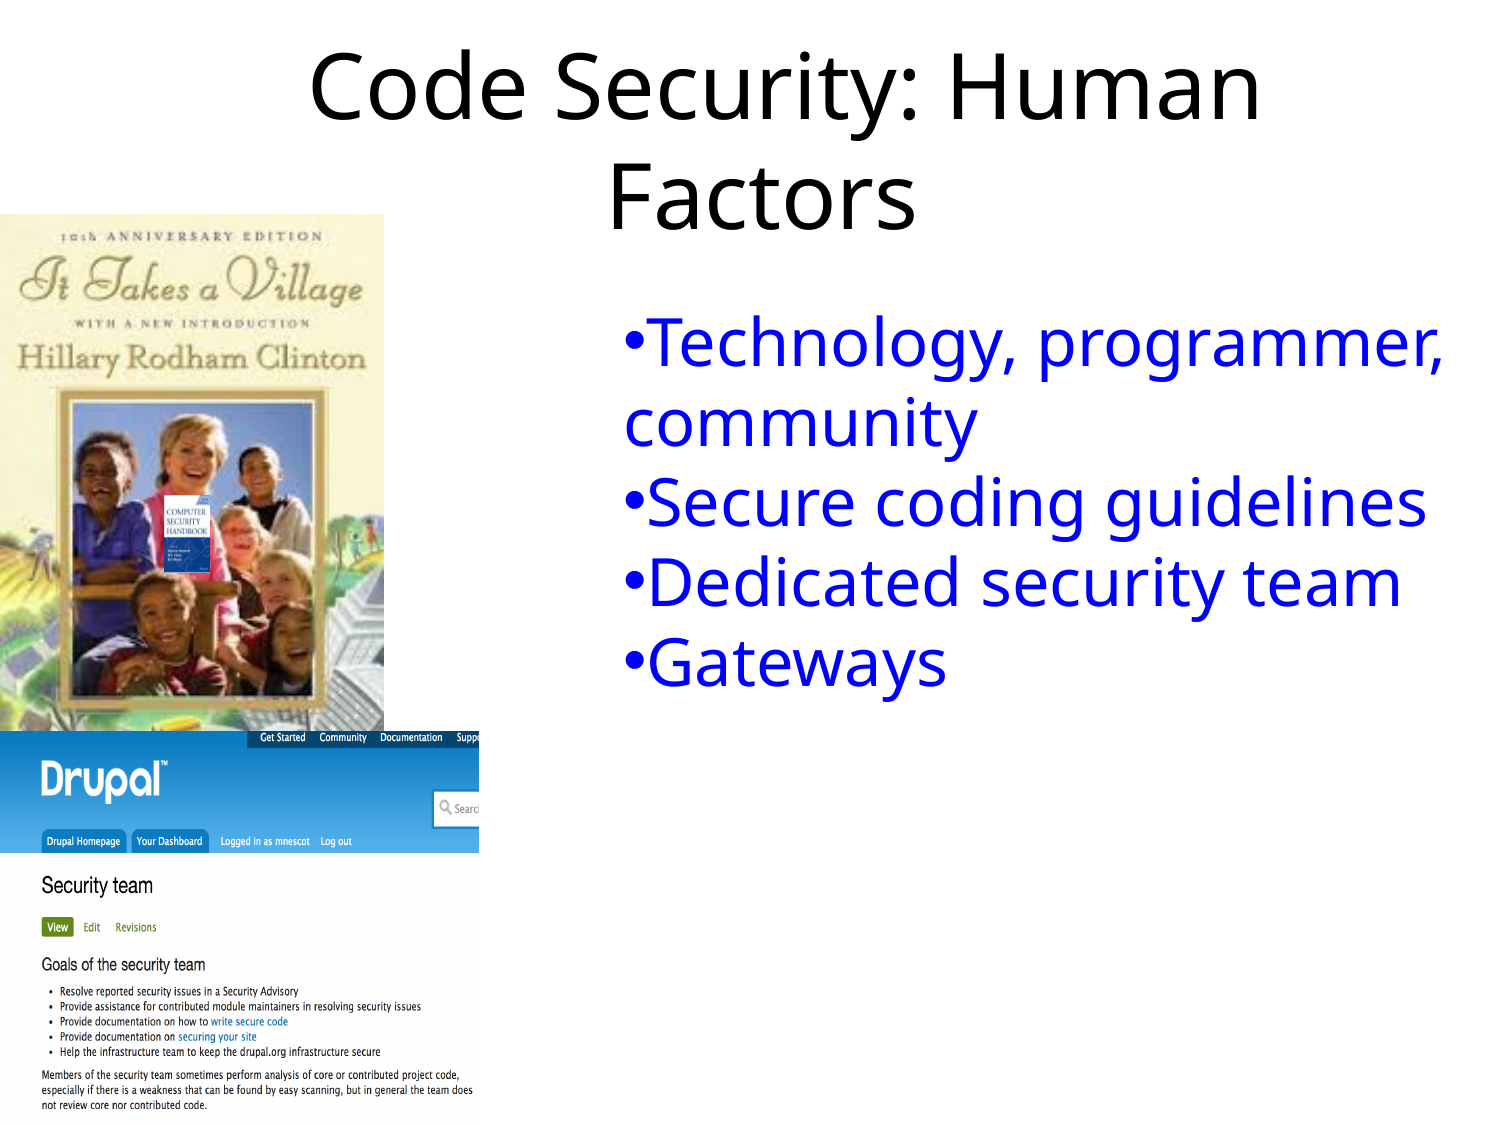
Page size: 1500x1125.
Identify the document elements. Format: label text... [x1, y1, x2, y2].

text_box Code Security: Human Factors [136, 17, 1412, 259]
text_box Technology, programmer, community Secure coding guidelines Dedicated security team Gateways [608, 292, 1466, 802]
picture [0, 214, 479, 1125]
